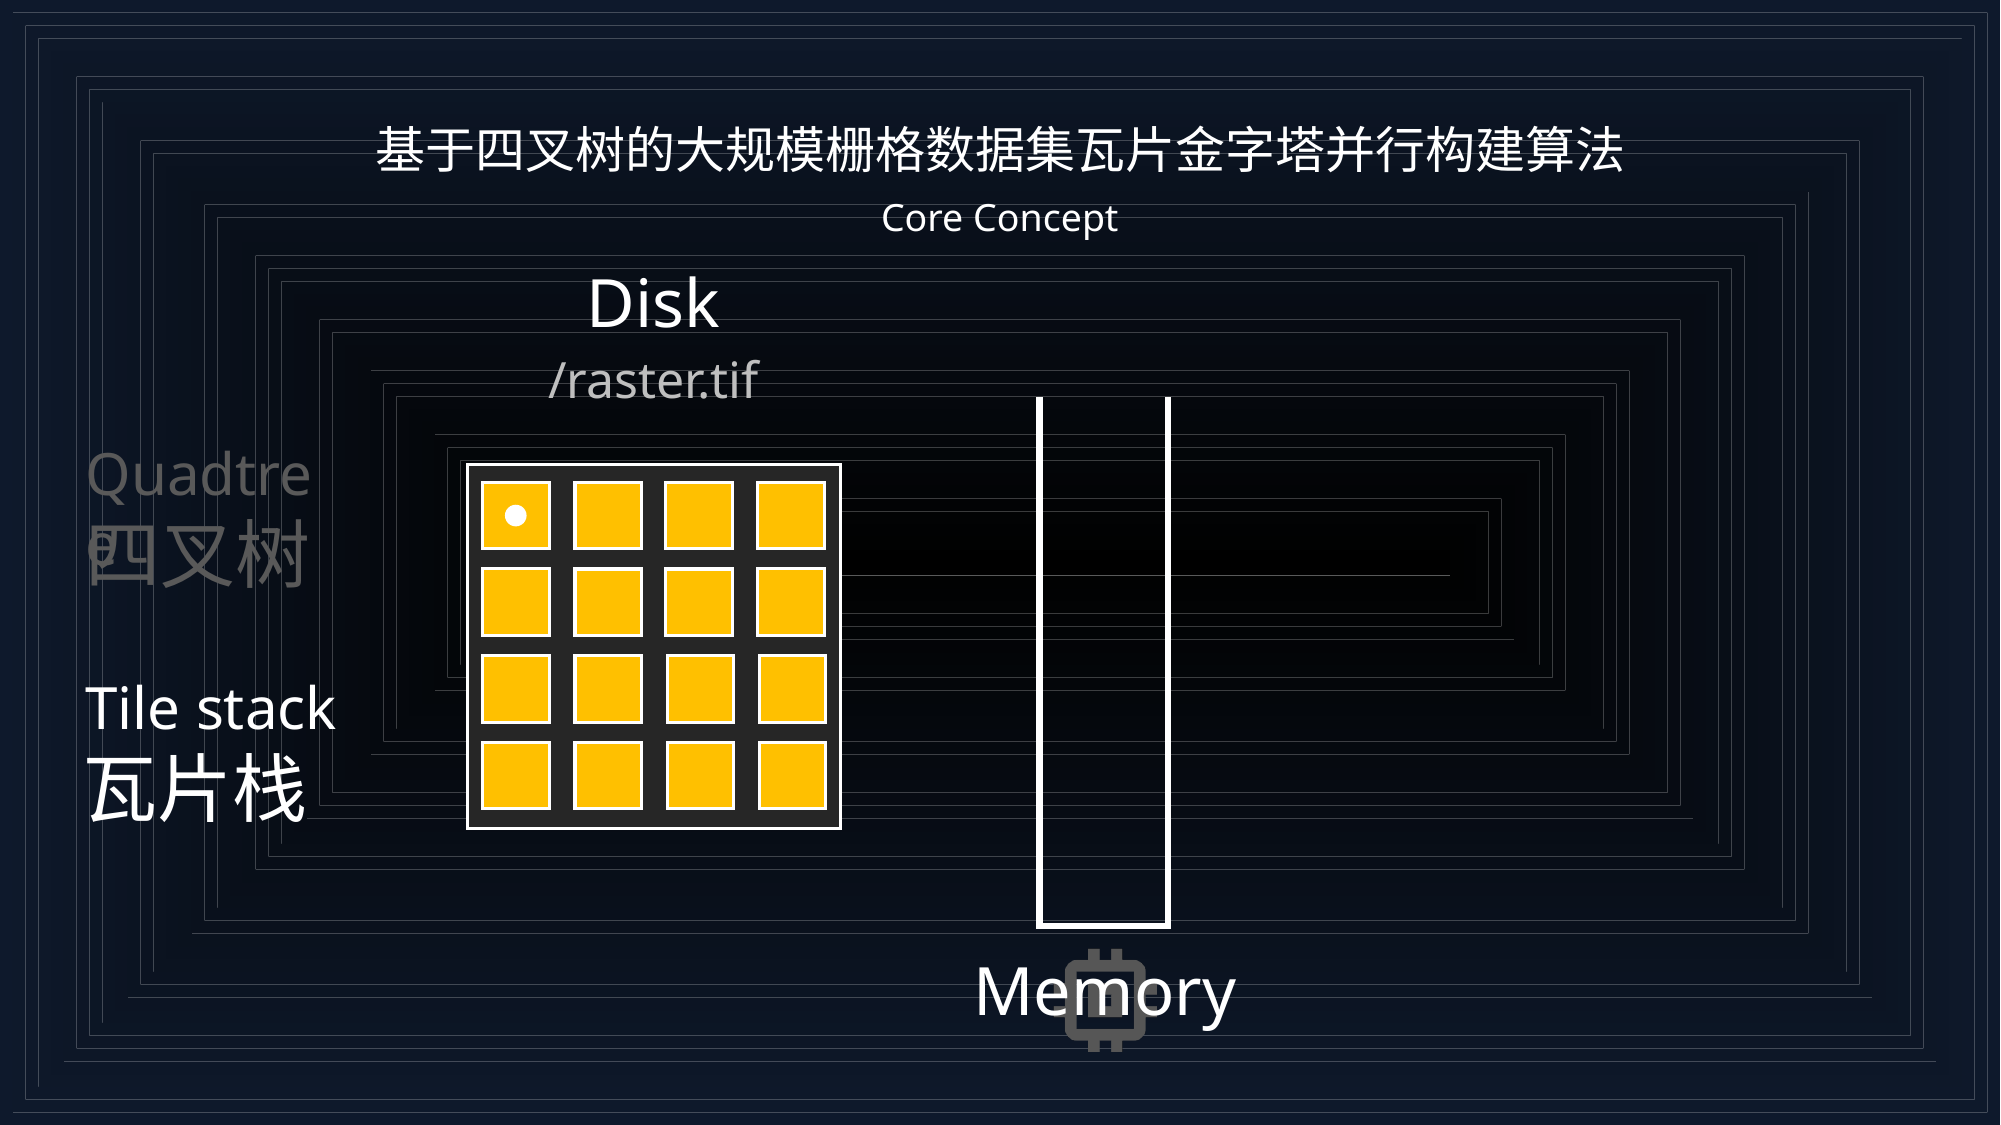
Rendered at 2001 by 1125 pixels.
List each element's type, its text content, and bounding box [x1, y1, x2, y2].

text_box [503, 503, 528, 528]
text_box Memory [956, 941, 1036, 1037]
text_box [574, 481, 642, 550]
text_box [666, 655, 735, 723]
text_box 基于四叉树的大规模栅格数据集瓦片金字塔并行构建算法 [357, 110, 1643, 186]
text_box [757, 481, 825, 550]
text_box [482, 481, 550, 550]
text_box [466, 464, 842, 829]
text_box [574, 568, 642, 636]
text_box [70, 429, 359, 607]
text_box Disk [567, 253, 740, 341]
text_box [482, 655, 550, 723]
text_box [758, 655, 827, 723]
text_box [1039, 397, 1168, 930]
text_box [67, 663, 359, 840]
text_box [665, 481, 733, 550]
text_box /raster.tif [522, 341, 785, 416]
text_box Memory [1174, 941, 1254, 1037]
picture [1036, 931, 1174, 1069]
text_box [482, 568, 550, 636]
text_box [666, 741, 735, 810]
text_box [665, 568, 733, 636]
text_box [757, 568, 825, 636]
text_box Core Concept [866, 186, 1134, 247]
text_box [758, 741, 827, 810]
text_box [574, 655, 642, 723]
text_box [574, 741, 642, 810]
text_box [482, 741, 550, 810]
